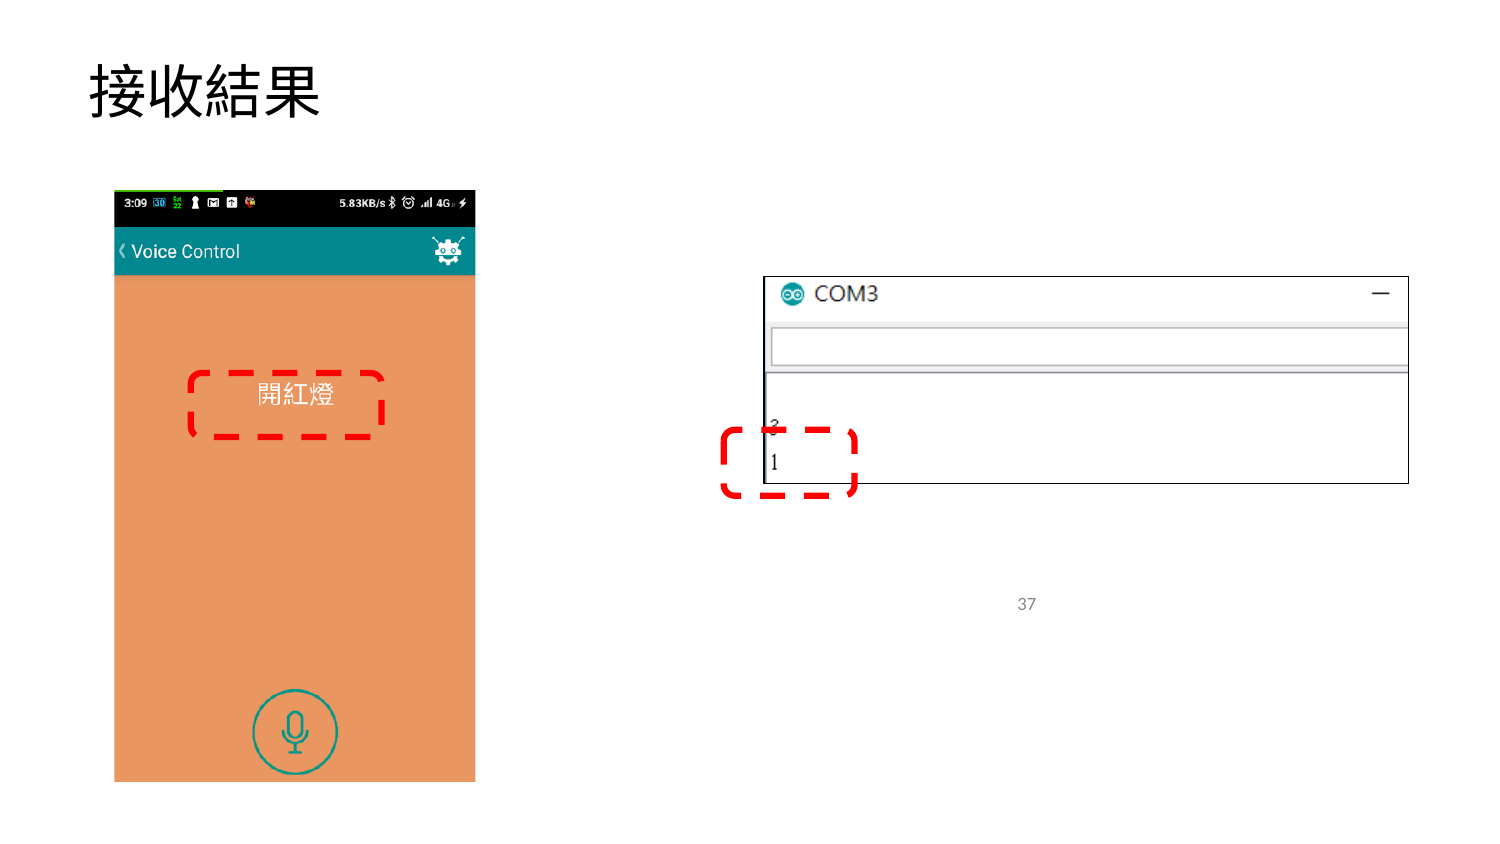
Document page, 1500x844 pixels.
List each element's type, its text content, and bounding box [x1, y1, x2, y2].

picture [113, 190, 476, 783]
text_box [77, 168, 1048, 570]
text_box <編號> [794, 586, 1048, 621]
text_box [723, 429, 852, 496]
picture [764, 277, 1409, 484]
text_box 接收結果 [77, 33, 1048, 156]
